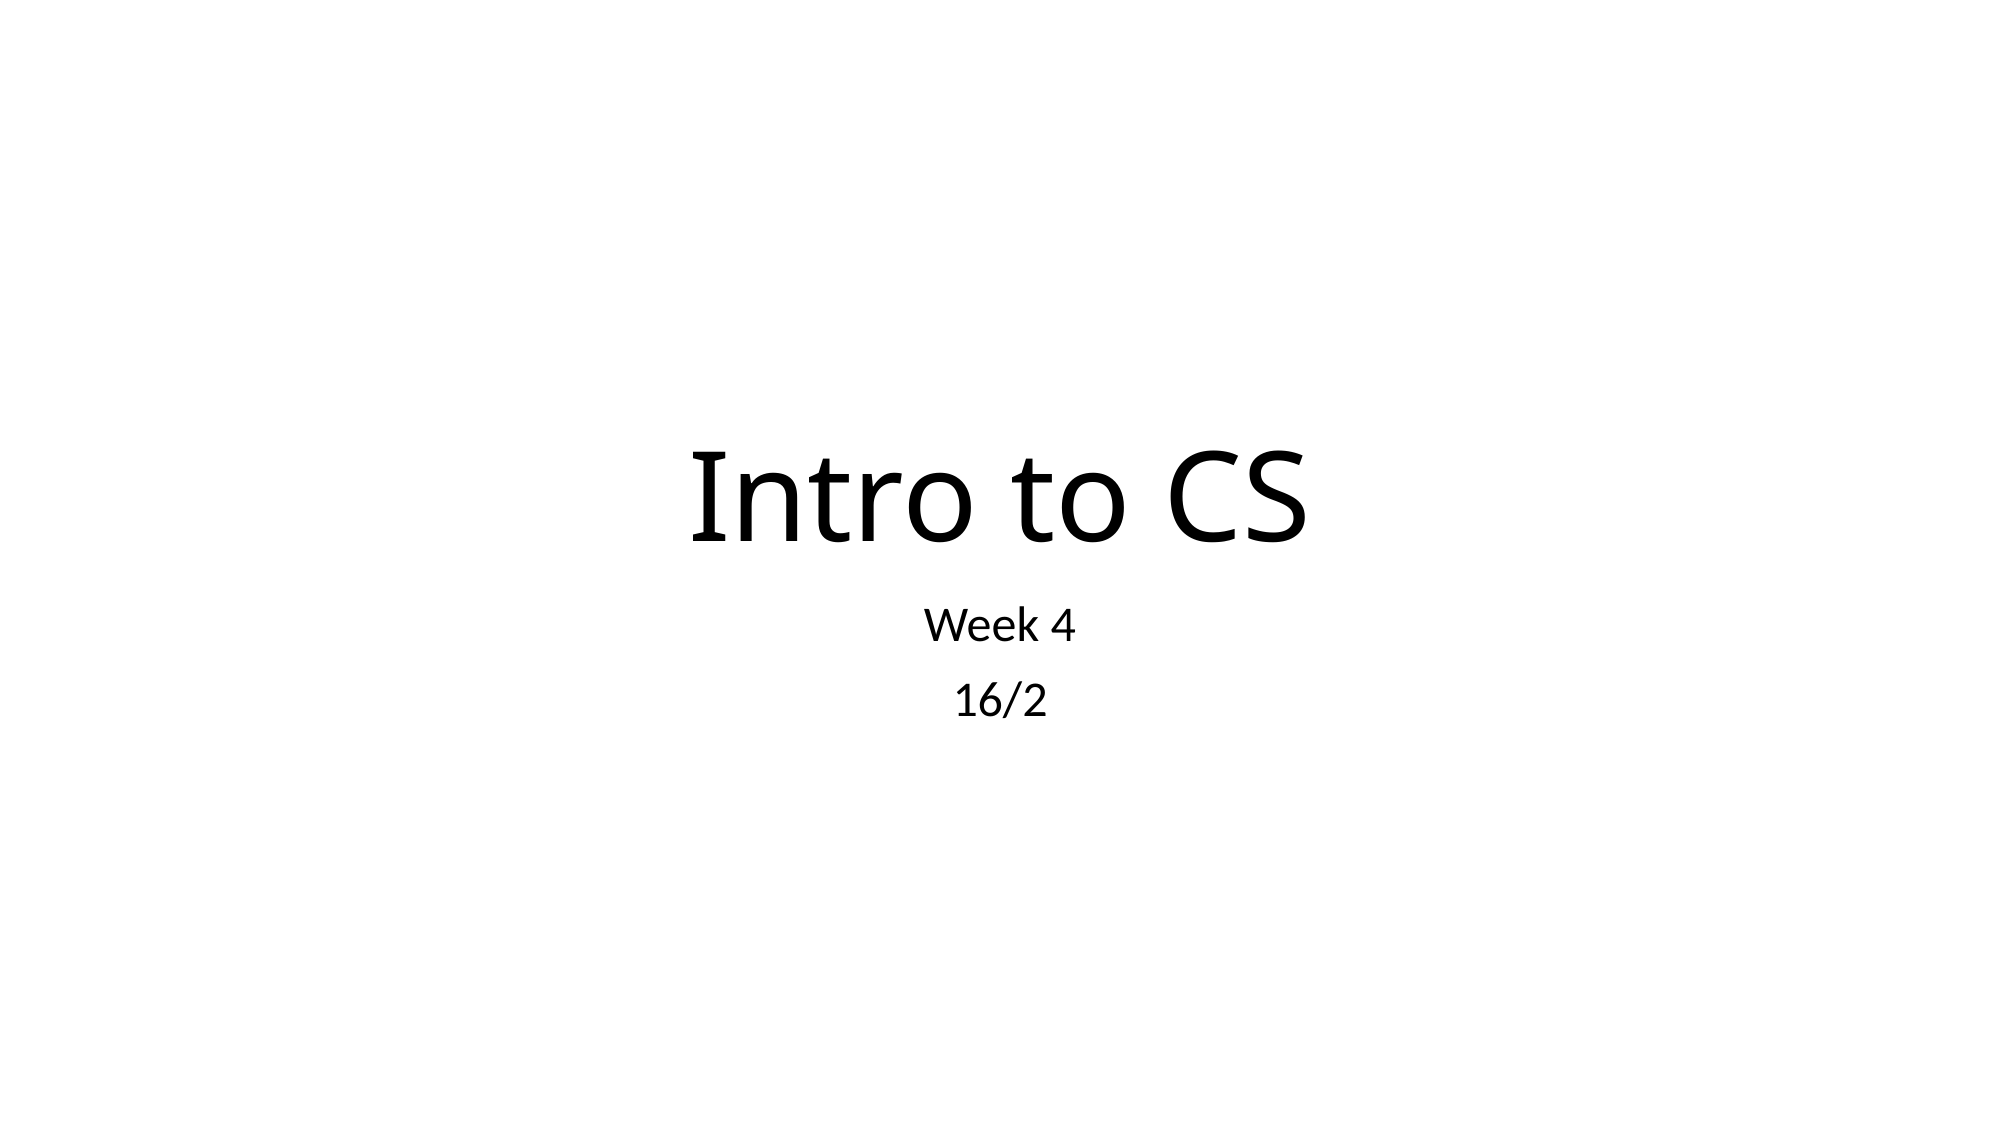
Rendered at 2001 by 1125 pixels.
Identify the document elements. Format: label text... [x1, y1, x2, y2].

subtitle Week 4 16/2 [249, 590, 1750, 863]
title Intro to CS [249, 184, 1750, 576]
